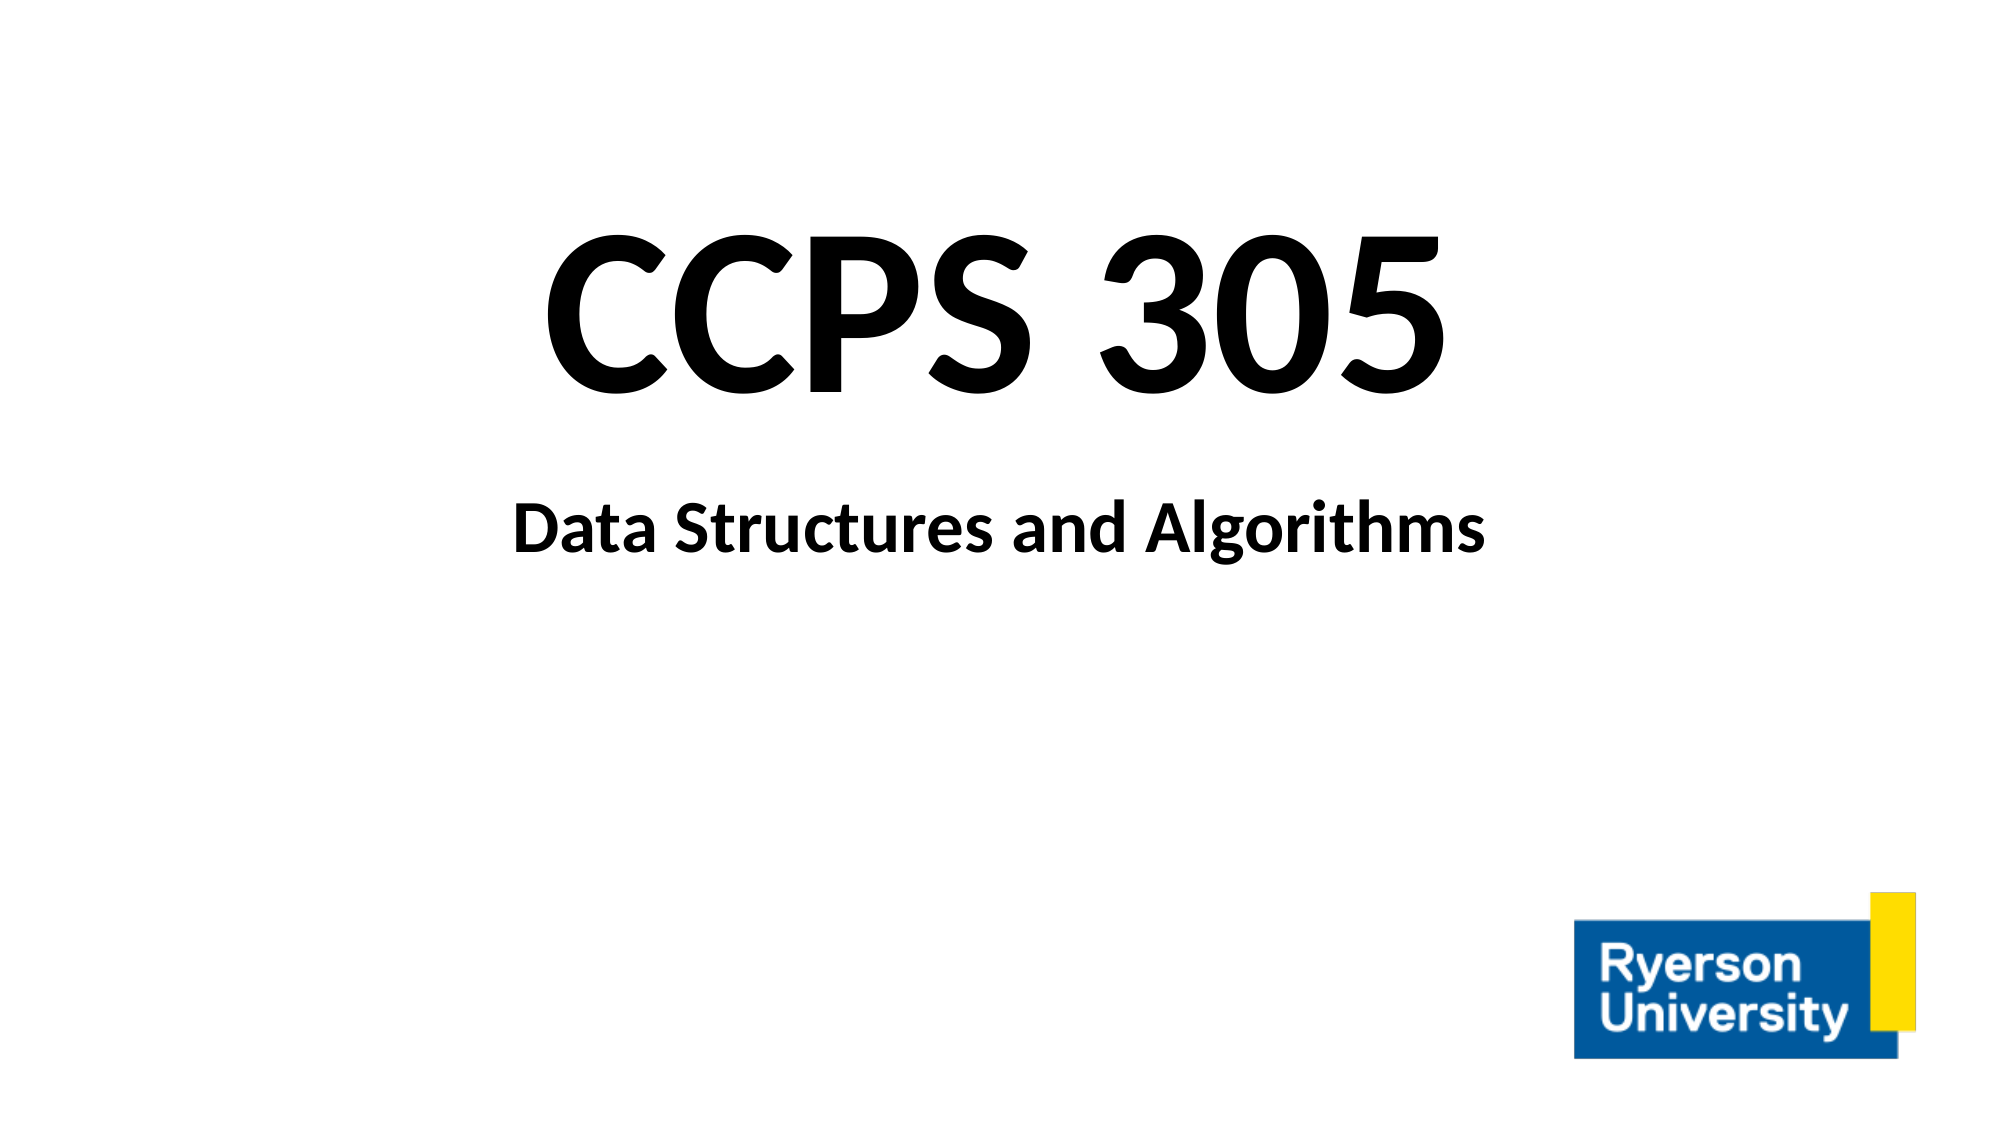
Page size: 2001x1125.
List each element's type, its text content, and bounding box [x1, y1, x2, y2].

subtitle Data Structures and Algorithms [249, 480, 1750, 753]
picture [1515, 752, 1985, 1125]
title CCPS 305 [249, 97, 1750, 452]
